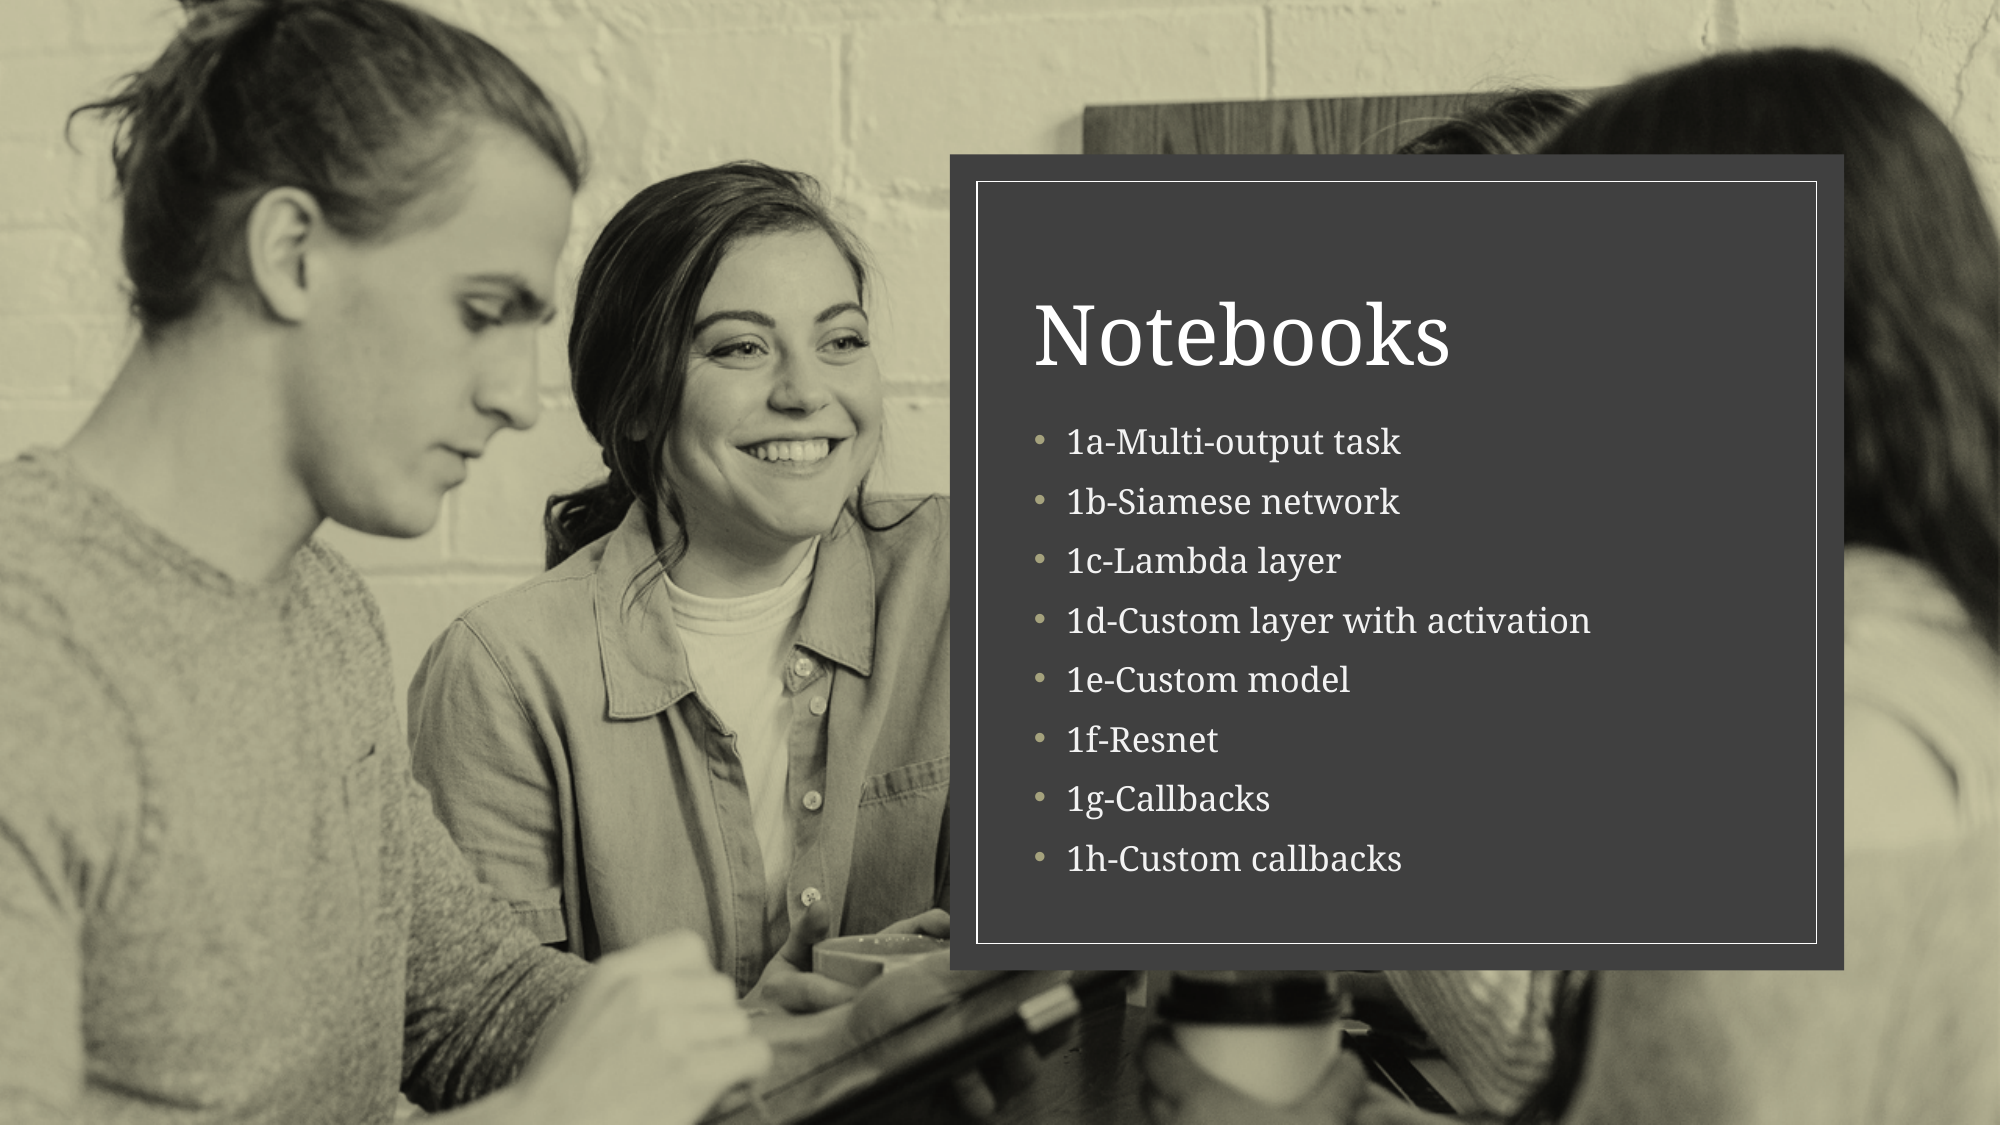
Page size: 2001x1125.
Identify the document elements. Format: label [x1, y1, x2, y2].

list [0, 0, 2000, 1125]
